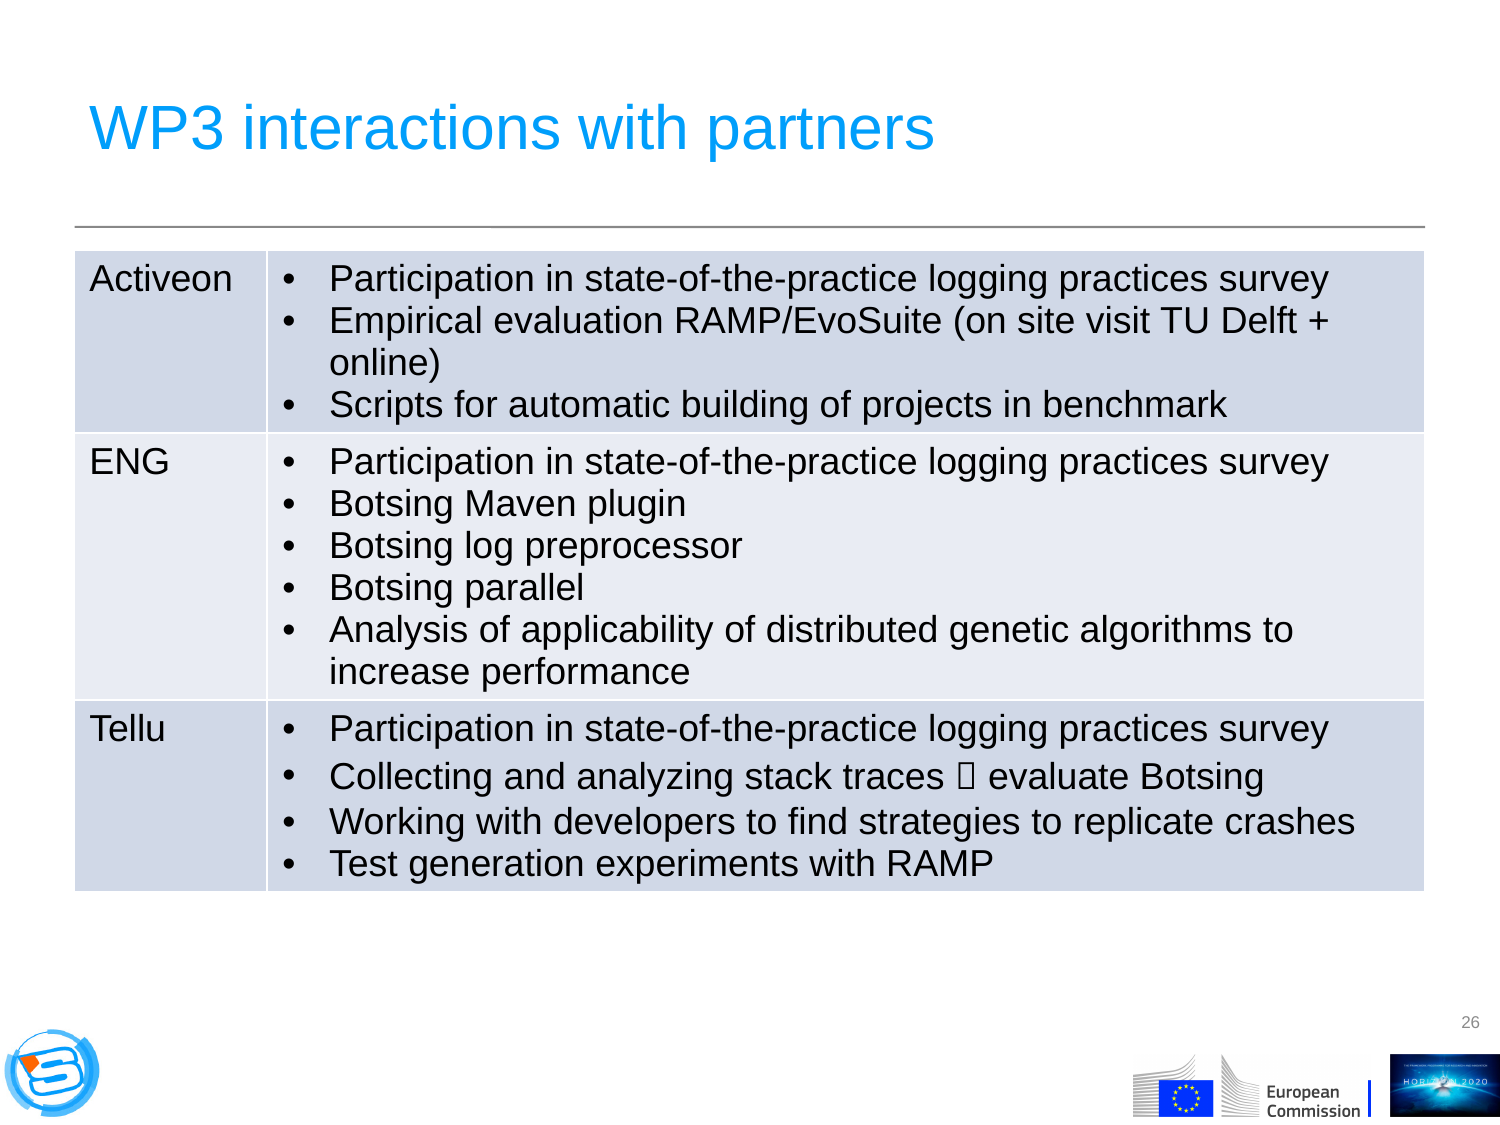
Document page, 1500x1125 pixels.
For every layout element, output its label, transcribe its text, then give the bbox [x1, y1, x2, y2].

table_header Activeon [75, 251, 266, 432]
table_cell Tellu [75, 701, 266, 891]
table_cell Participation in state-of-the-practice logging practices survey Botsing Maven plugin Botsing log preprocessor Botsing parallel Analysis of applicability of distributed genetic algorithms to increase performance [268, 434, 1424, 699]
picture [1390, 1054, 1500, 1117]
picture [2, 1027, 102, 1119]
table_cell Participation in state-of-the-practice logging practices survey Collecting and analyzing stack traces  evaluate Botsing Working with developers to find strategies to replicate crashes Test generation experiments with RAMP [268, 701, 1424, 891]
slide_number 26 [1438, 991, 1496, 1052]
picture [1133, 1054, 1371, 1117]
title WP3 interactions with partners [74, 36, 1425, 222]
table_cell ENG [75, 434, 266, 699]
table_header Participation in state-of-the-practice logging practices survey Empirical evaluation RAMP/EvoSuite (on site visit TU Delft + online) Scripts for automatic building of projects in benchmark [268, 251, 1424, 432]
